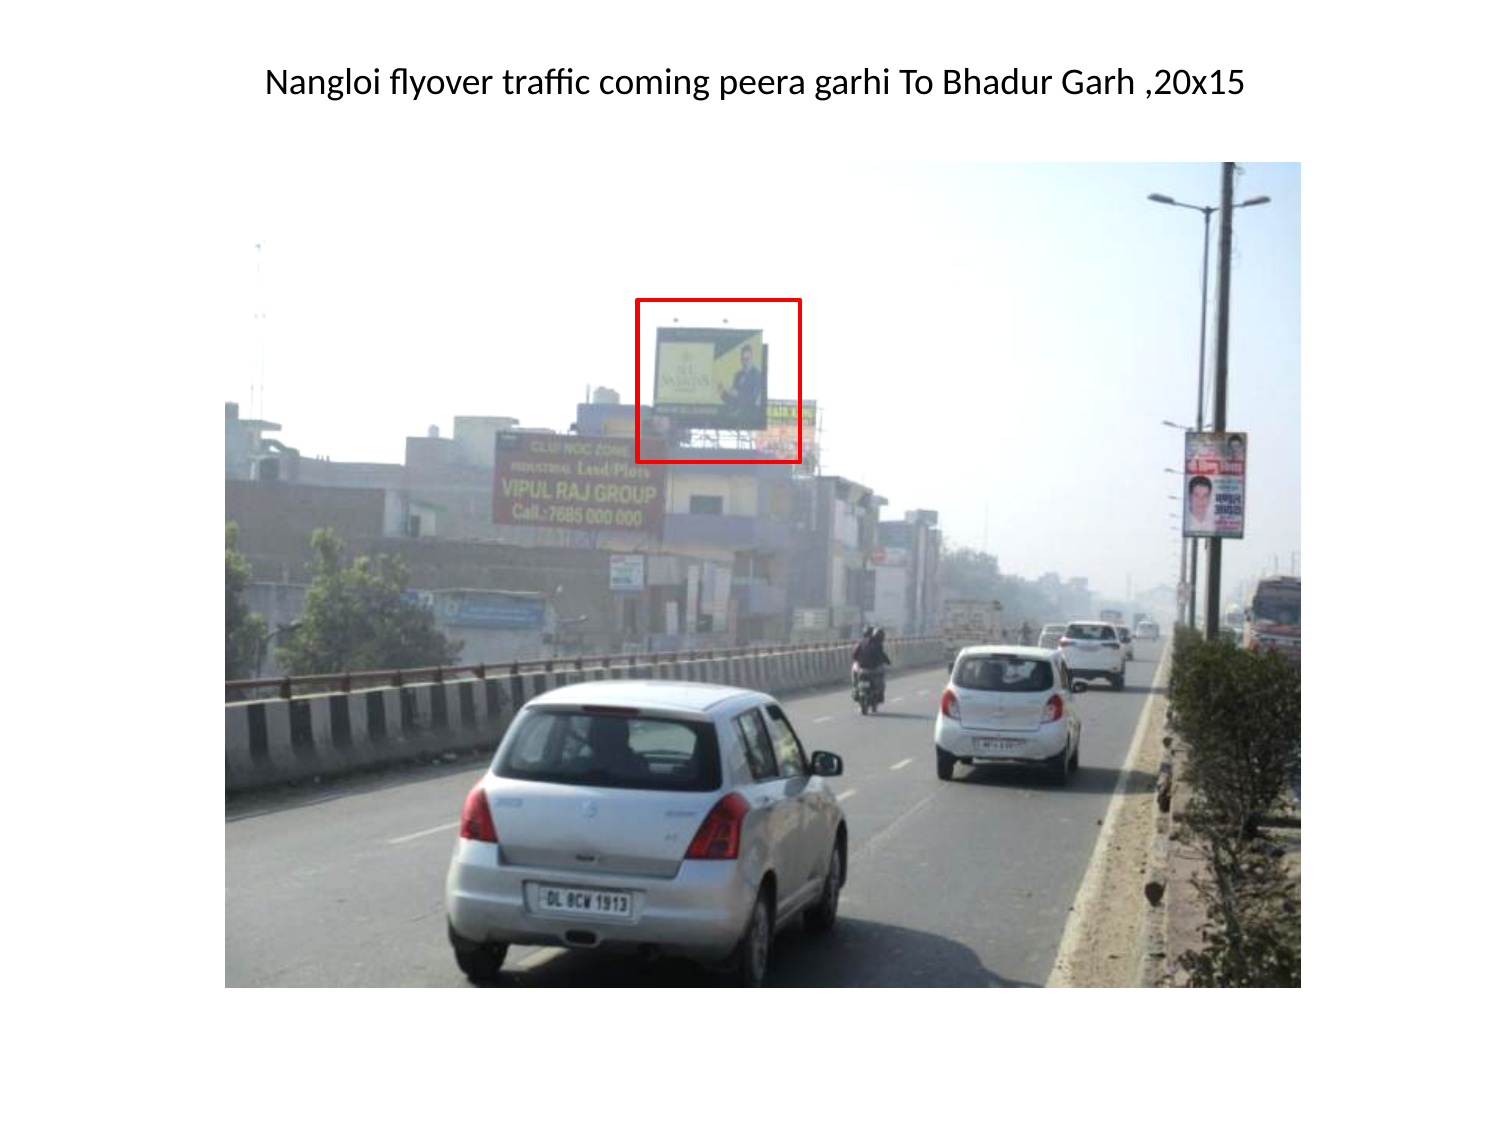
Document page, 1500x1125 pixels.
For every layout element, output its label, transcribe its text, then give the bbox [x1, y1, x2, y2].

text_box Nangloi flyover traffic coming peera garhi To Bhadur Garh ,20x15 [249, 49, 1350, 110]
picture [224, 162, 1301, 988]
